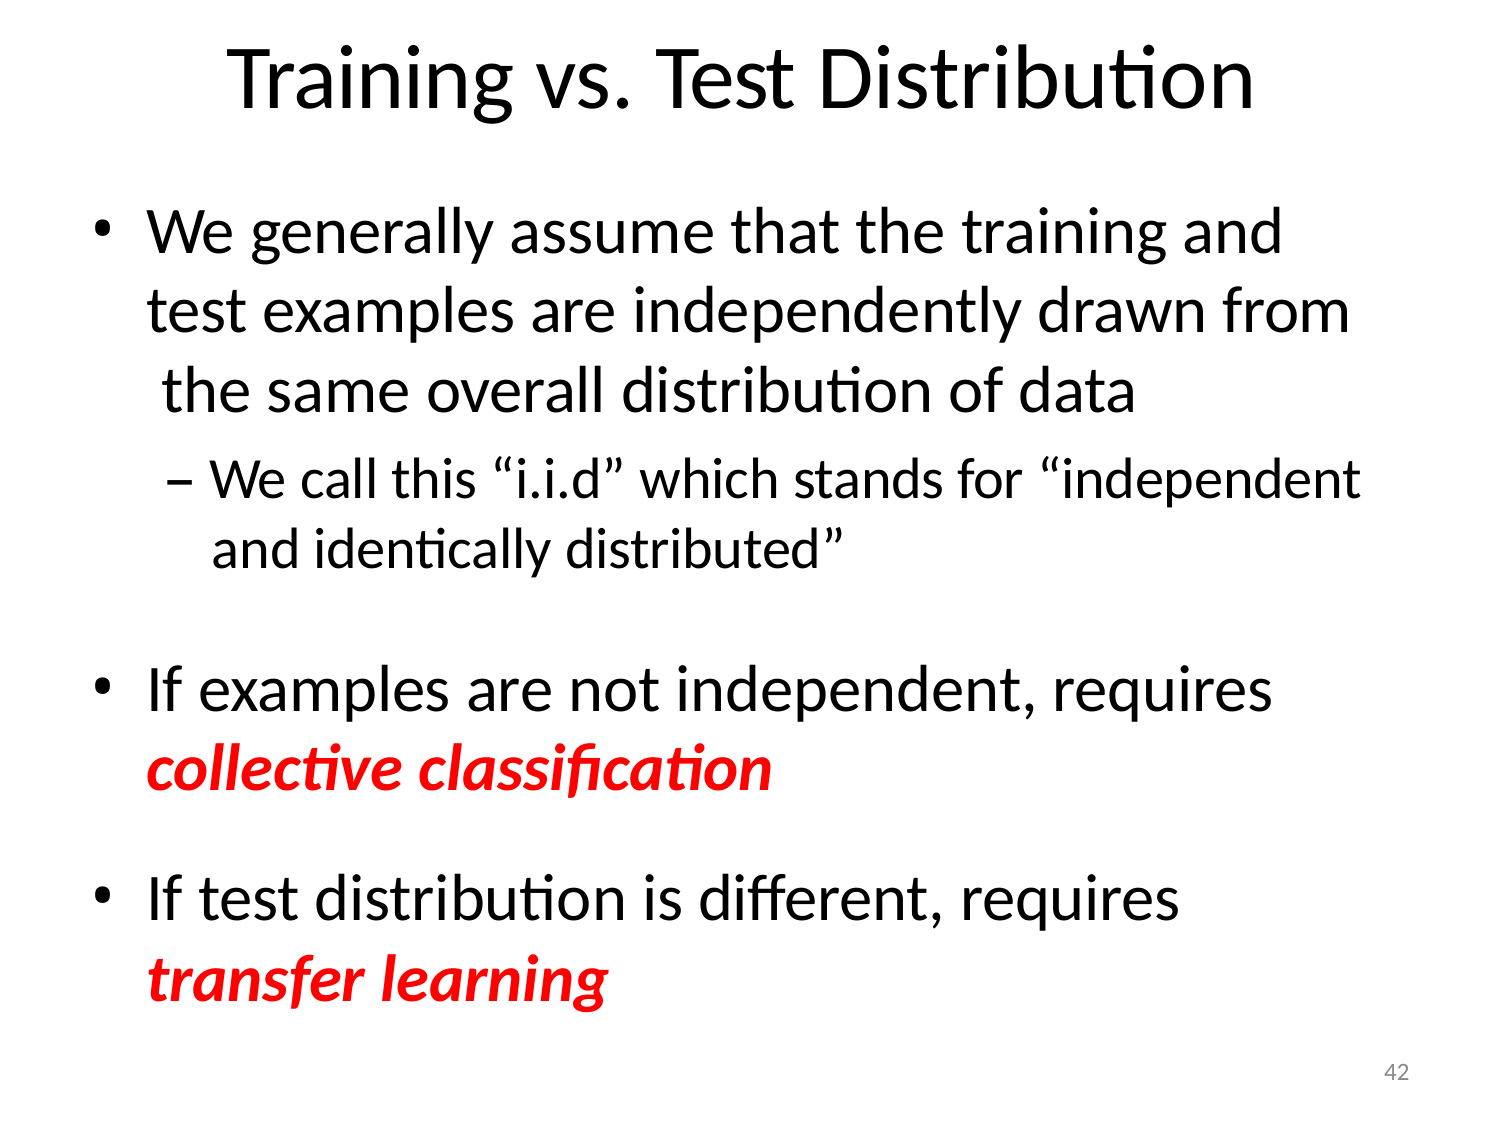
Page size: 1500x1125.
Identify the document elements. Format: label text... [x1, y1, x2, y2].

text_box We generally assume that the training and test examples are independently drawn from the same overall distribution of data – We call this “i.i.d” which stands for “independent and identically distributed” [87, 184, 1377, 581]
text_box 42 [1382, 1053, 1412, 1086]
text_box If examples are not independent, requires collective classification If test distribution is different, requires transfer learning [12, 642, 1283, 1115]
title Training vs. Test Distribution [224, 14, 1276, 184]
